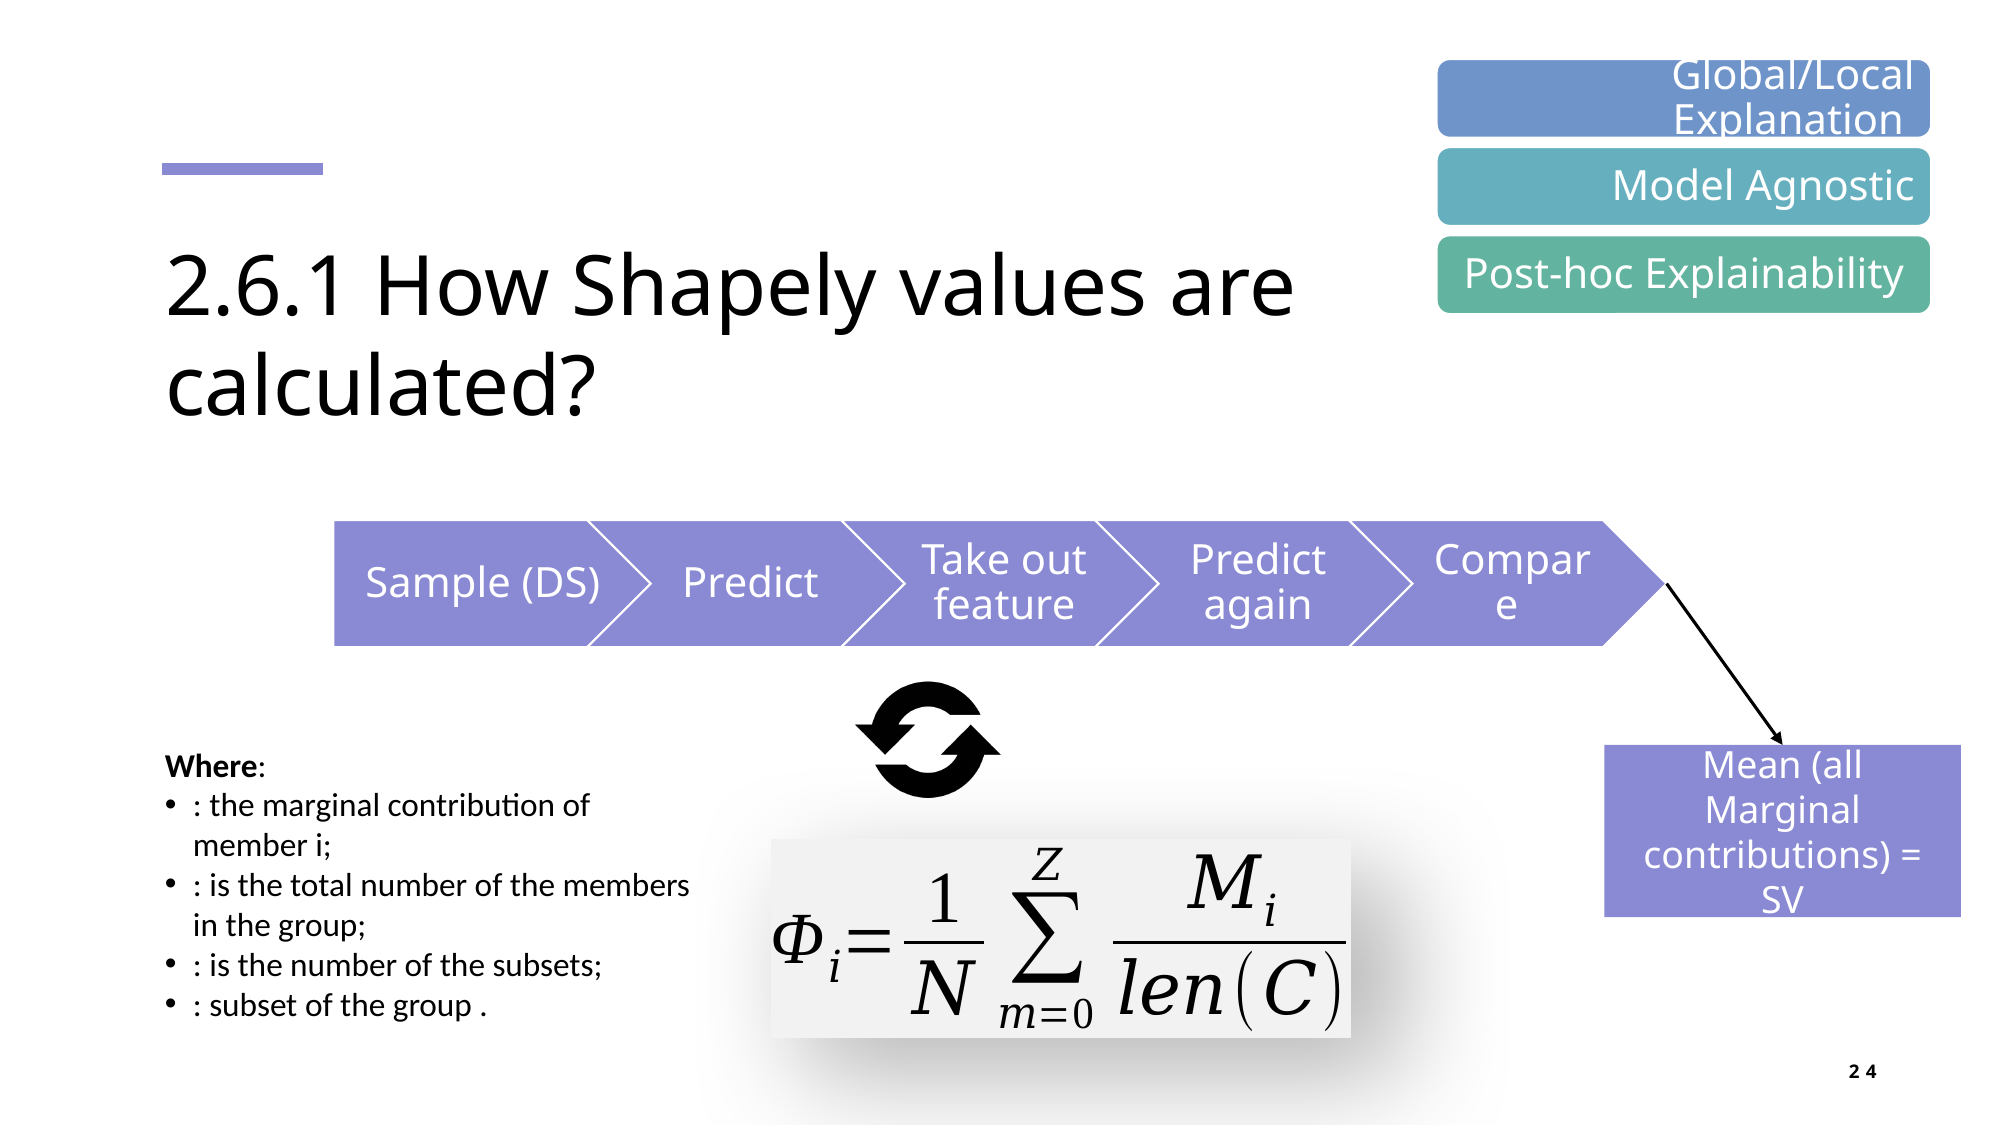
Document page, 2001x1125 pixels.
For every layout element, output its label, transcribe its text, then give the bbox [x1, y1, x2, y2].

title 2.6.1 How Shapely values are calculated? [150, 224, 1932, 441]
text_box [333, 422, 1667, 745]
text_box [1666, 583, 1783, 745]
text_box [1436, 58, 1932, 315]
slide_number 24 [1772, 1042, 1892, 1103]
text_box Mean (all Marginal contributions) = SV [1603, 744, 1962, 918]
picture [852, 664, 1003, 815]
